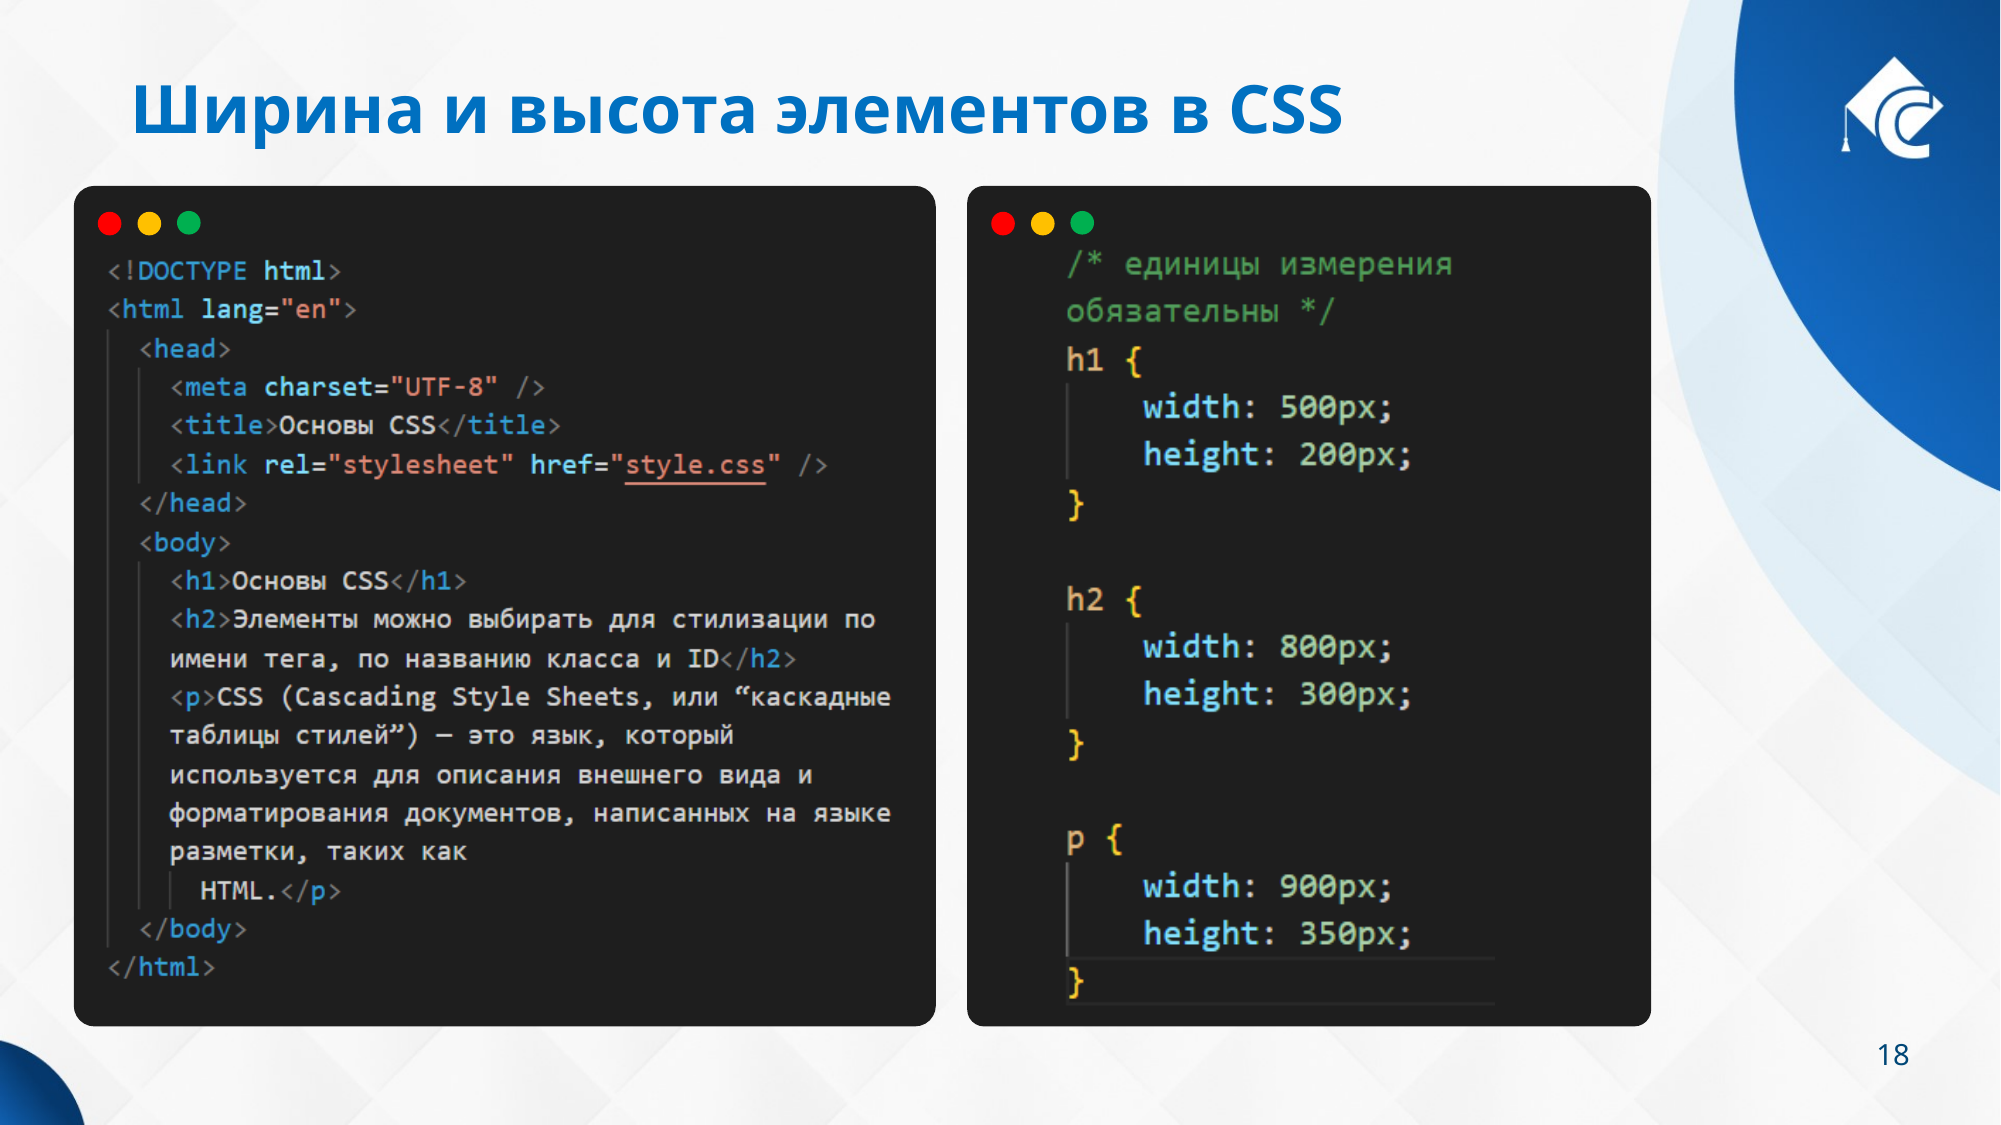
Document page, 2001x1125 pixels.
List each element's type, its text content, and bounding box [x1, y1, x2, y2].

text_box [1069, 209, 1096, 236]
picture [0, 0, 2001, 1125]
text_box [72, 184, 937, 1028]
text_box [136, 210, 163, 237]
text_box [175, 209, 202, 236]
text_box [990, 210, 1016, 237]
slide_number 18 [1806, 1026, 1925, 1086]
text_box [96, 210, 123, 237]
text_box [1029, 210, 1056, 237]
text_box [966, 184, 1653, 1028]
title Ширина и высота элементов в CSS [115, 59, 1652, 164]
